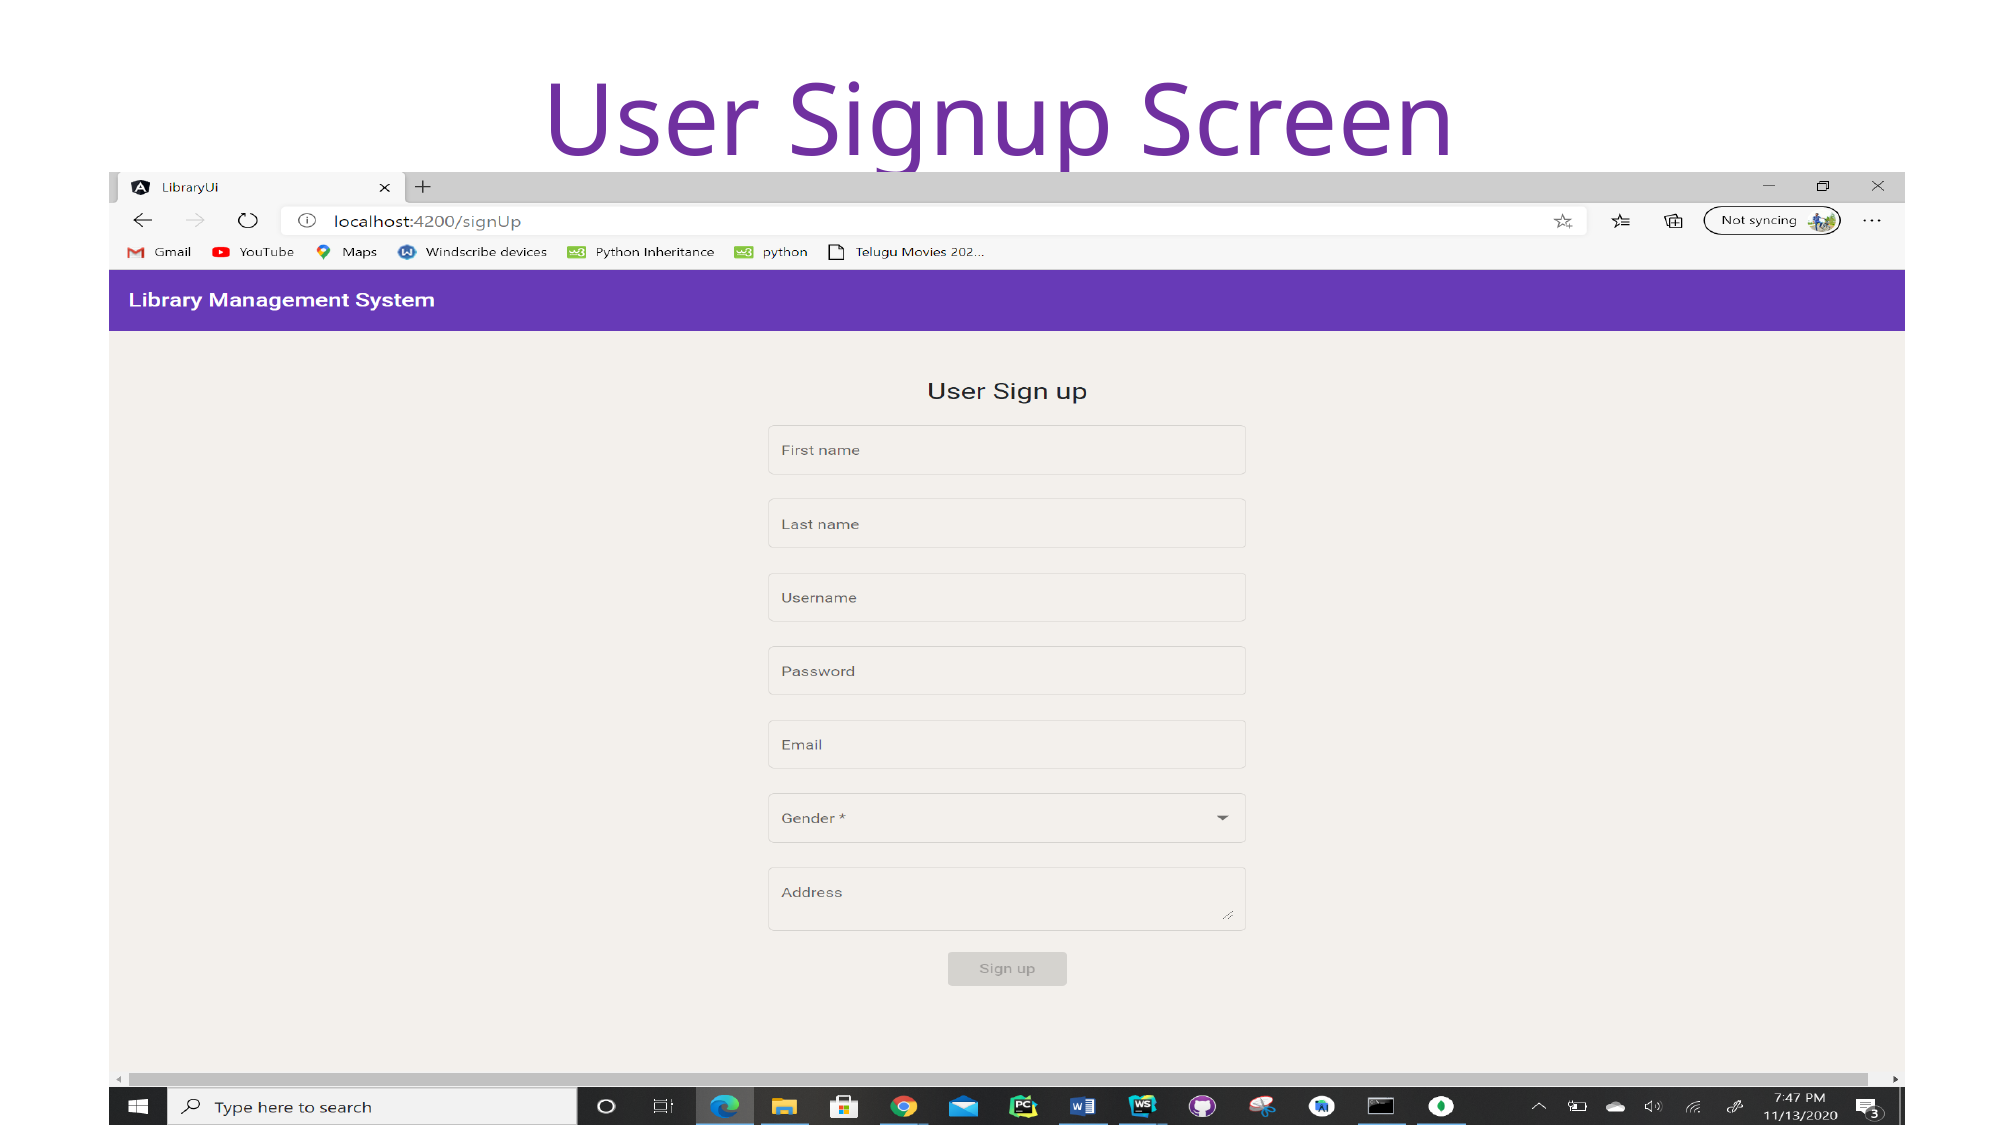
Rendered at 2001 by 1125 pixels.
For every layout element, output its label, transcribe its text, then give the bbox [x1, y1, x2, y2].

text_box User Signup Screen [0, 48, 2000, 183]
picture [109, 172, 1905, 1125]
